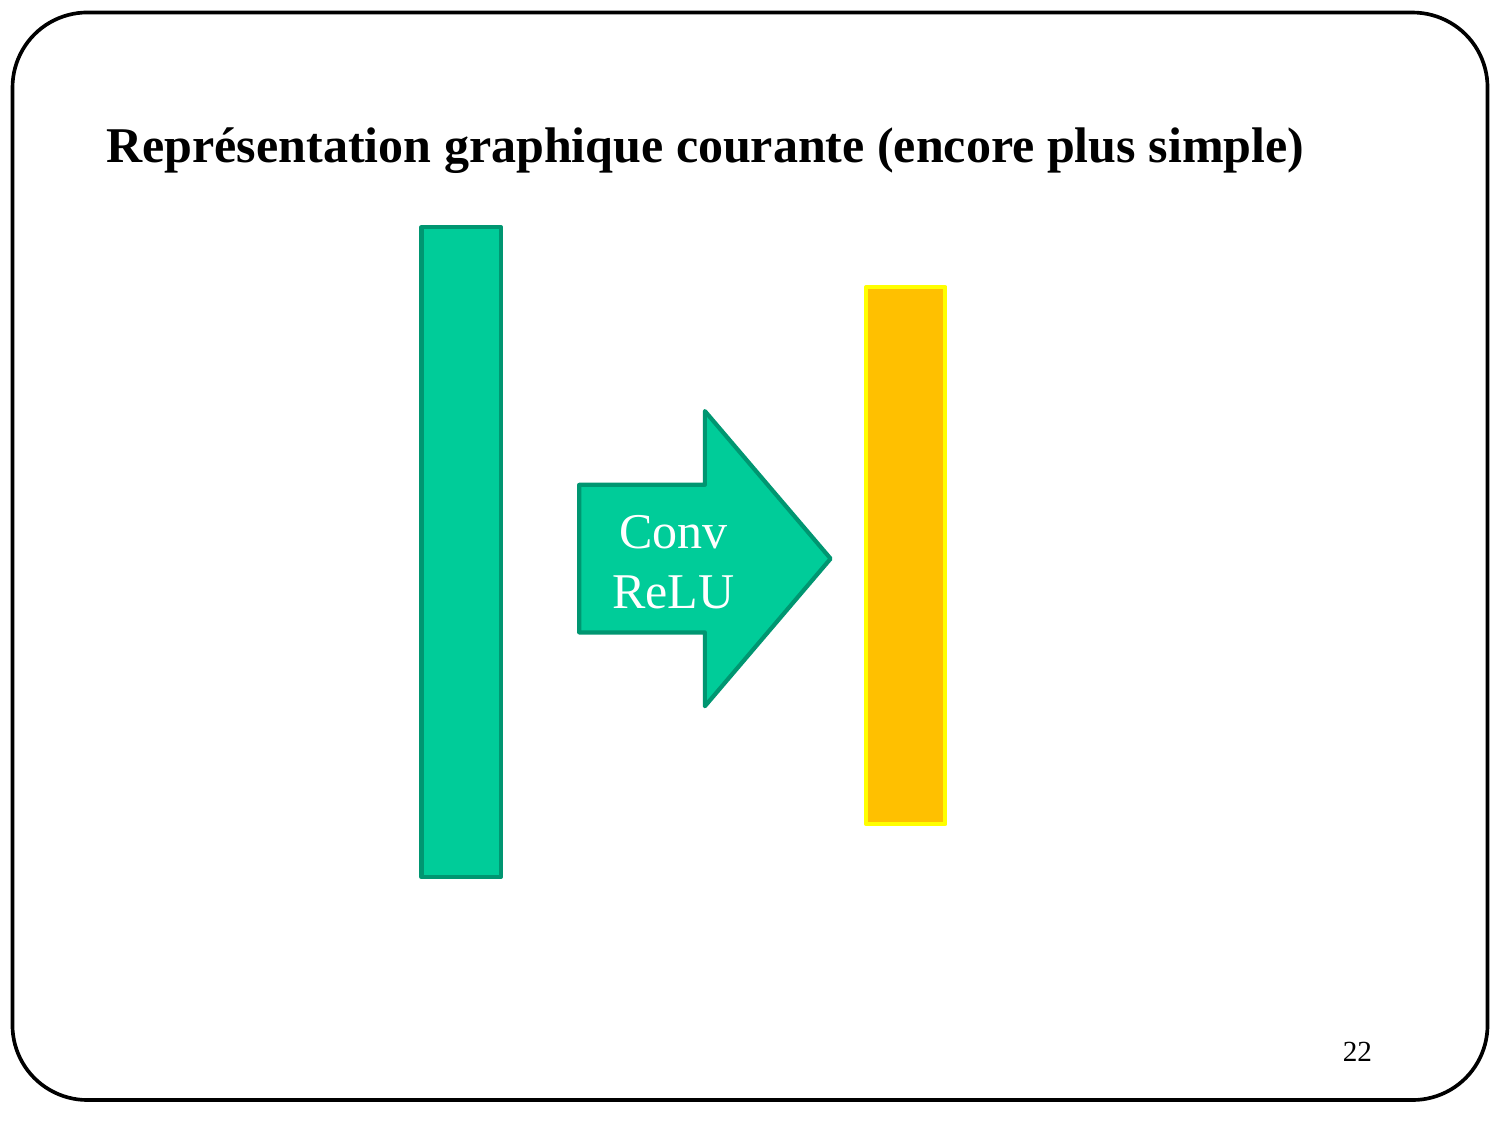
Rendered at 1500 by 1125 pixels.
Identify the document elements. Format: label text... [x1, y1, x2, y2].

text_box [864, 285, 947, 826]
text_box Représentation graphique courante (encore plus simple) [91, 104, 1321, 180]
text_box [419, 225, 503, 879]
slide_number 22 [1074, 1024, 1388, 1101]
text_box Conv ReLU [577, 409, 833, 709]
